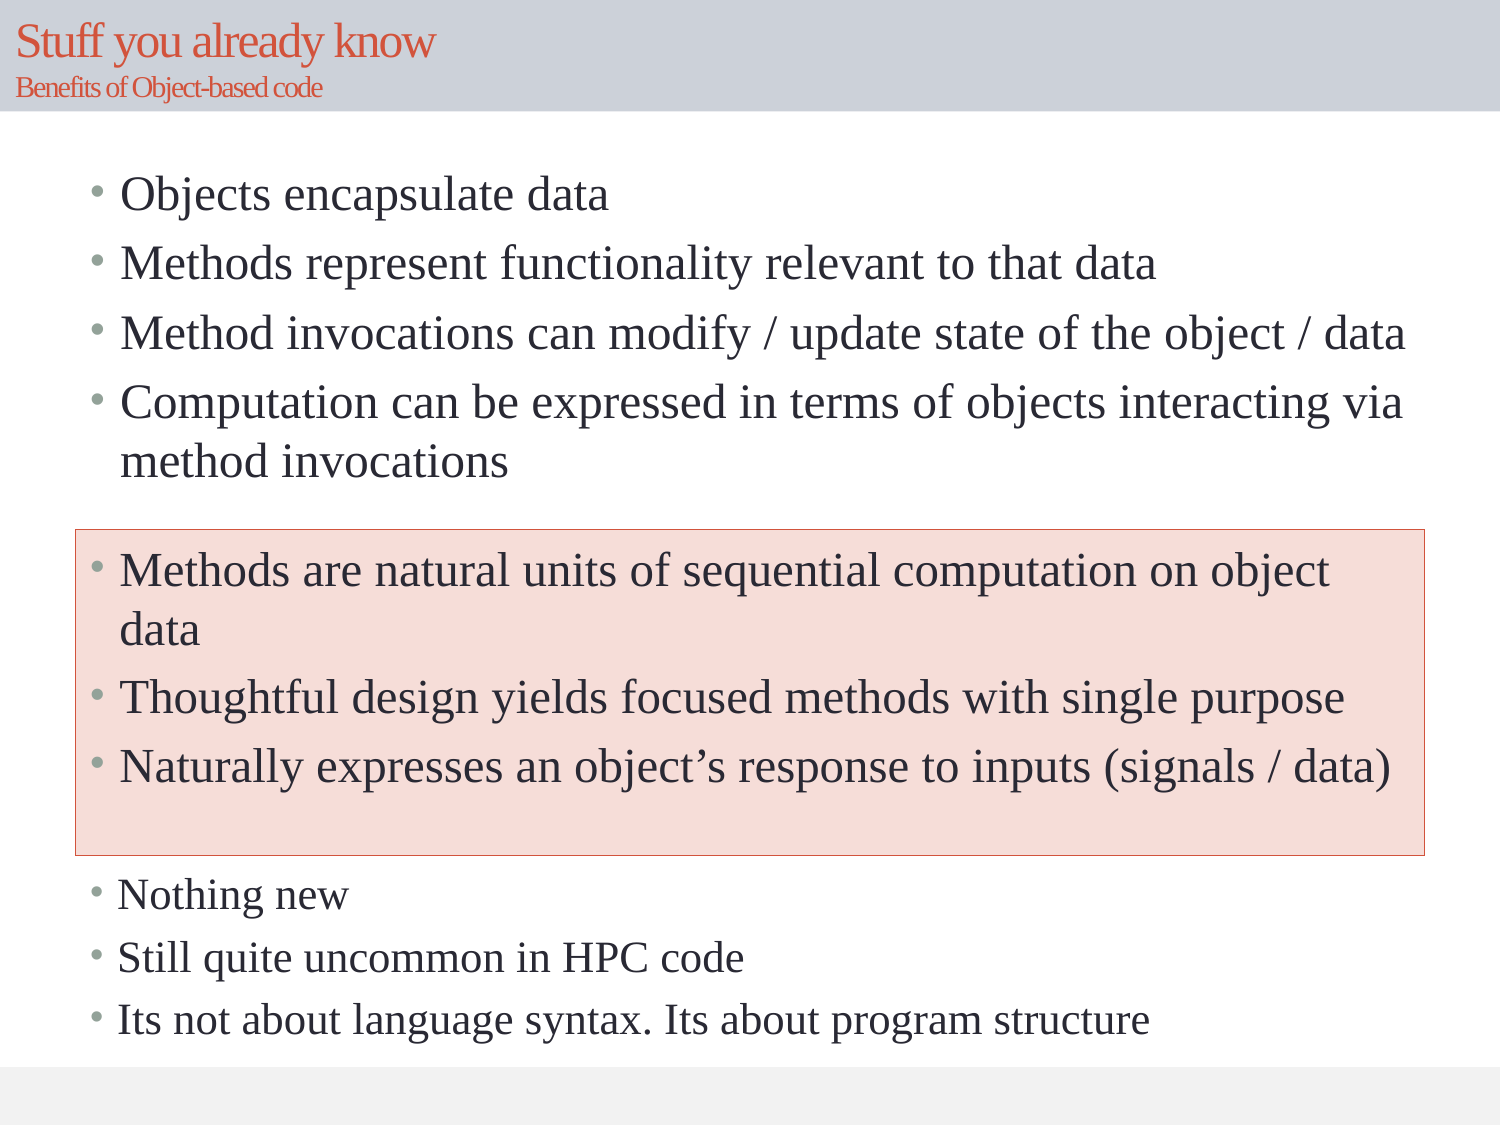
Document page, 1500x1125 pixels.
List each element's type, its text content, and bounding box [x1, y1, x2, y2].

title Stuff you already know Benefits of Object-based code [0, 0, 1500, 112]
list Nothing new Still quite uncommon in HPC code Its not about language syntax. Its about program structure [75, 857, 1425, 1053]
list Methods are natural units of sequential computation on object data Thoughtful design yields focused methods with single purpose Naturally expresses an object’s response to inputs (signals / data) [75, 529, 1425, 856]
list Objects encapsulate data Methods represent functionality relevant to that data Method invocations can modify / update state of the object / data Computation can be expressed in terms of objects interacting via method invocations [75, 153, 1425, 503]
